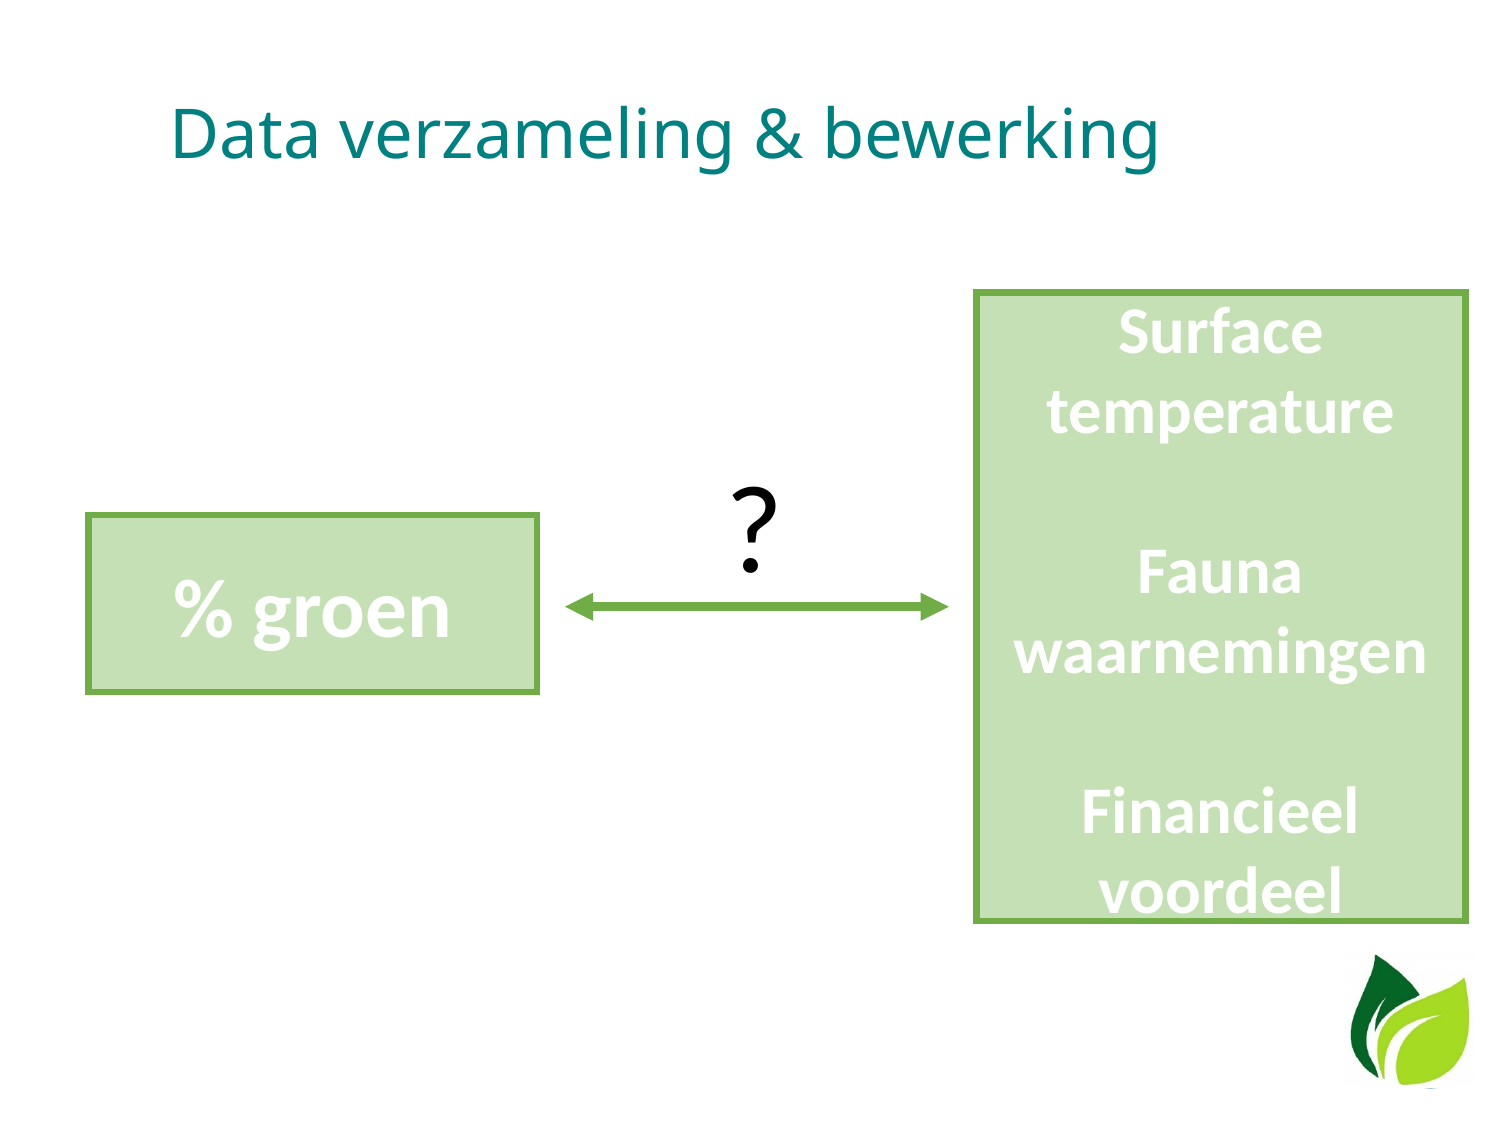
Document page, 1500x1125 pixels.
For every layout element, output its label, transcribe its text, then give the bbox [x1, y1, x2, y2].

picture [1343, 952, 1475, 1090]
text_box Surface temperature Fauna waarnemingen Financieel voordeel [976, 292, 1467, 922]
text_box % groen [87, 514, 538, 693]
text_box ? [710, 440, 865, 605]
text_box Data verzameling & bewerking [154, 42, 1425, 231]
